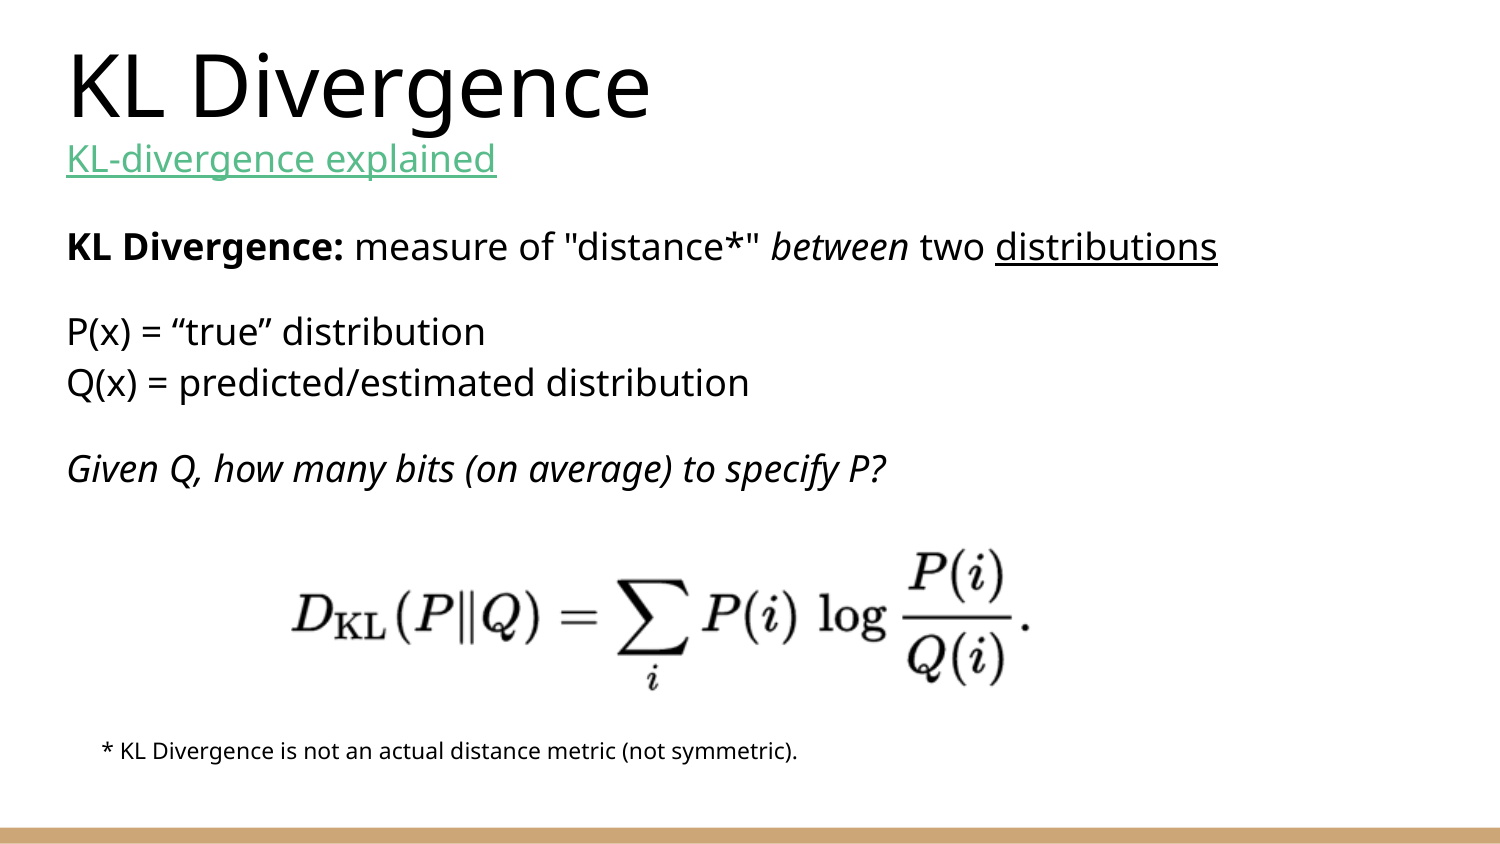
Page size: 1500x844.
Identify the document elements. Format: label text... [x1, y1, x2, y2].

text_box * KL Divergence is not an actual distance metric (not symmetric). [86, 721, 819, 798]
title KL Divergence KL-divergence explained [51, 64, 1449, 200]
list KL Divergence: measure of "distance*" between two distributions P(x) = “true” distribution Q(x) = predicted/estimated distribution Given Q, how many bits (on average) to specify P? [51, 200, 1449, 752]
picture [291, 543, 1034, 700]
